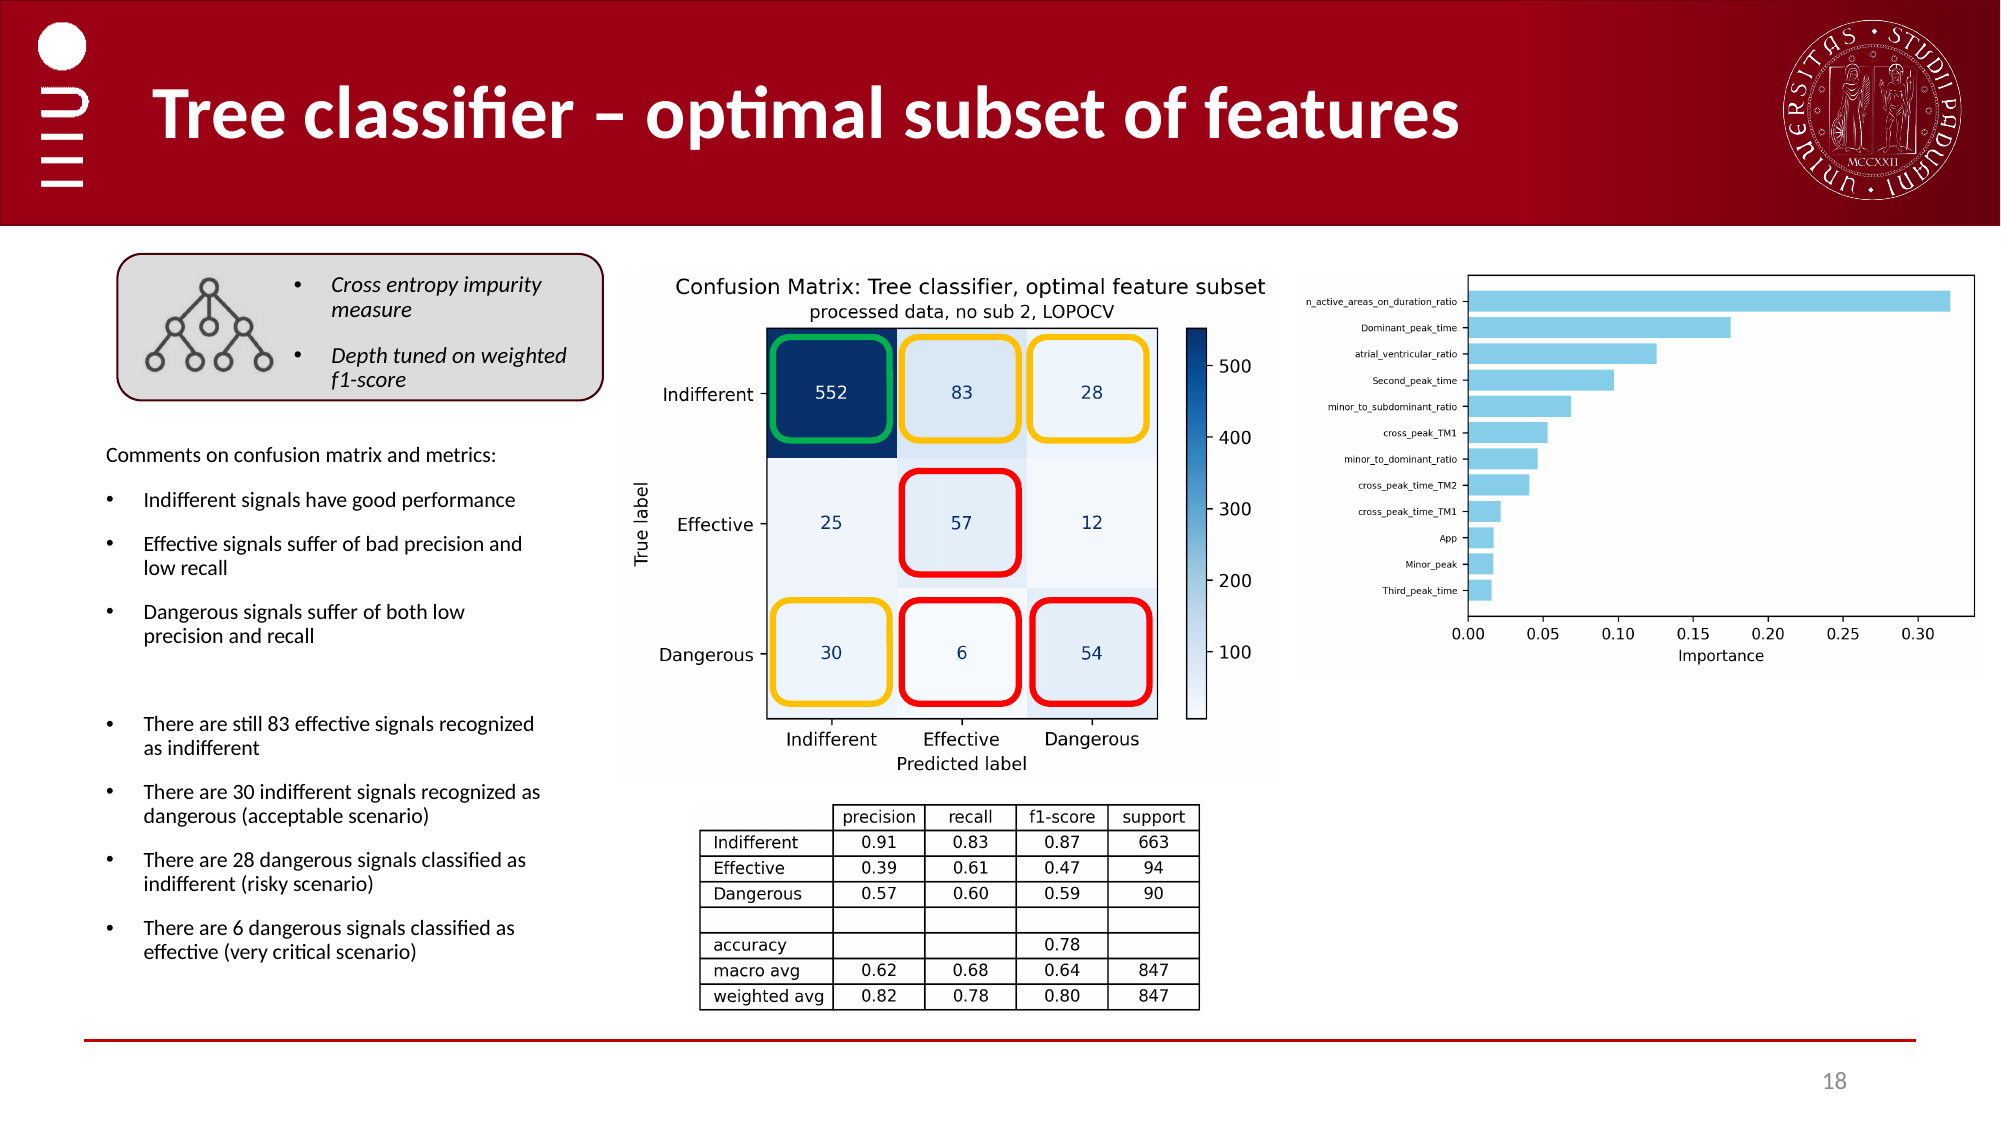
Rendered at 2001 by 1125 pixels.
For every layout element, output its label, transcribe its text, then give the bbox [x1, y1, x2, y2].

title Tree classifier – optimal subset of features [137, 34, 1763, 194]
slide_number 18 [1412, 1049, 1863, 1110]
text_box [116, 252, 604, 402]
picture [694, 801, 1205, 1017]
picture [139, 273, 279, 375]
picture [1295, 273, 1985, 675]
picture [1783, 20, 1963, 200]
text_box Cross entropy impurity measure Depth tuned on weighted f1-score [278, 265, 593, 383]
list Comments on confusion matrix and metrics: Indifferent signals have good performance Effective signals suffer of bad precision and low recall Dangerous signals suffer of both low precision and recall There are still 83 effective signals recognized as indifferent There are 30 indifferent signals recognized as dangerous (acceptable scenario) There are 28 dangerous signals classified as indifferent (risky scenario) There are 6 dangerous signals classified as effective (very critical scenario) [90, 436, 561, 875]
picture [621, 265, 1278, 786]
